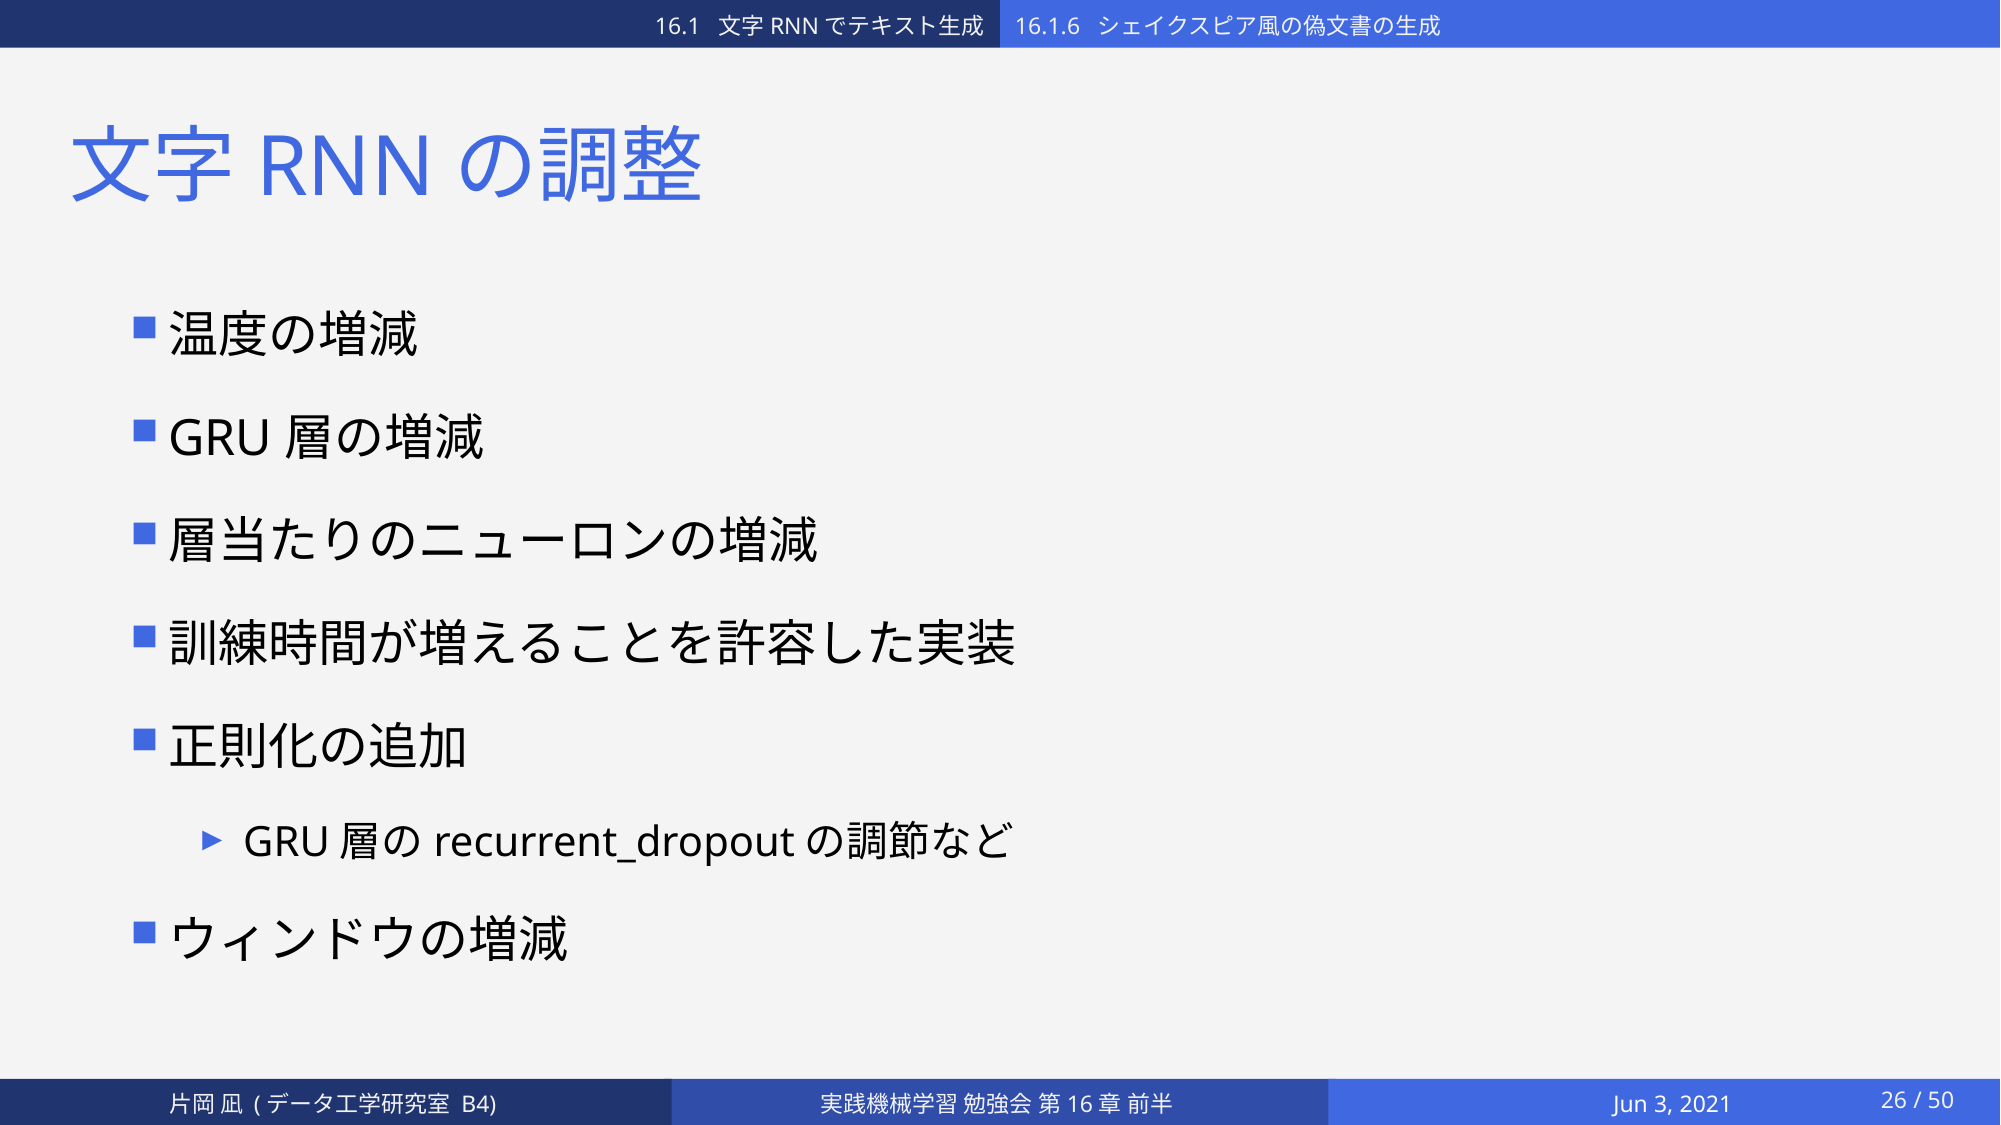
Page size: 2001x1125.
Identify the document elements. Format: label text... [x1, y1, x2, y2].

title 文字RNNの調整 [54, 59, 1893, 277]
list 温度の増減 GRU層の増減 層当たりのニューロンの増減 訓練時間が増えることを許容した実装 正則化の追加 GRU層のrecurrent_dropoutの調節など ウィンドウの増減 [115, 277, 1893, 1013]
list 16.1 文字RNNでテキスト生成 [0, 7, 999, 52]
list 16.1.6 シェイクスピア風の偽文書の生成 [999, 7, 2000, 52]
